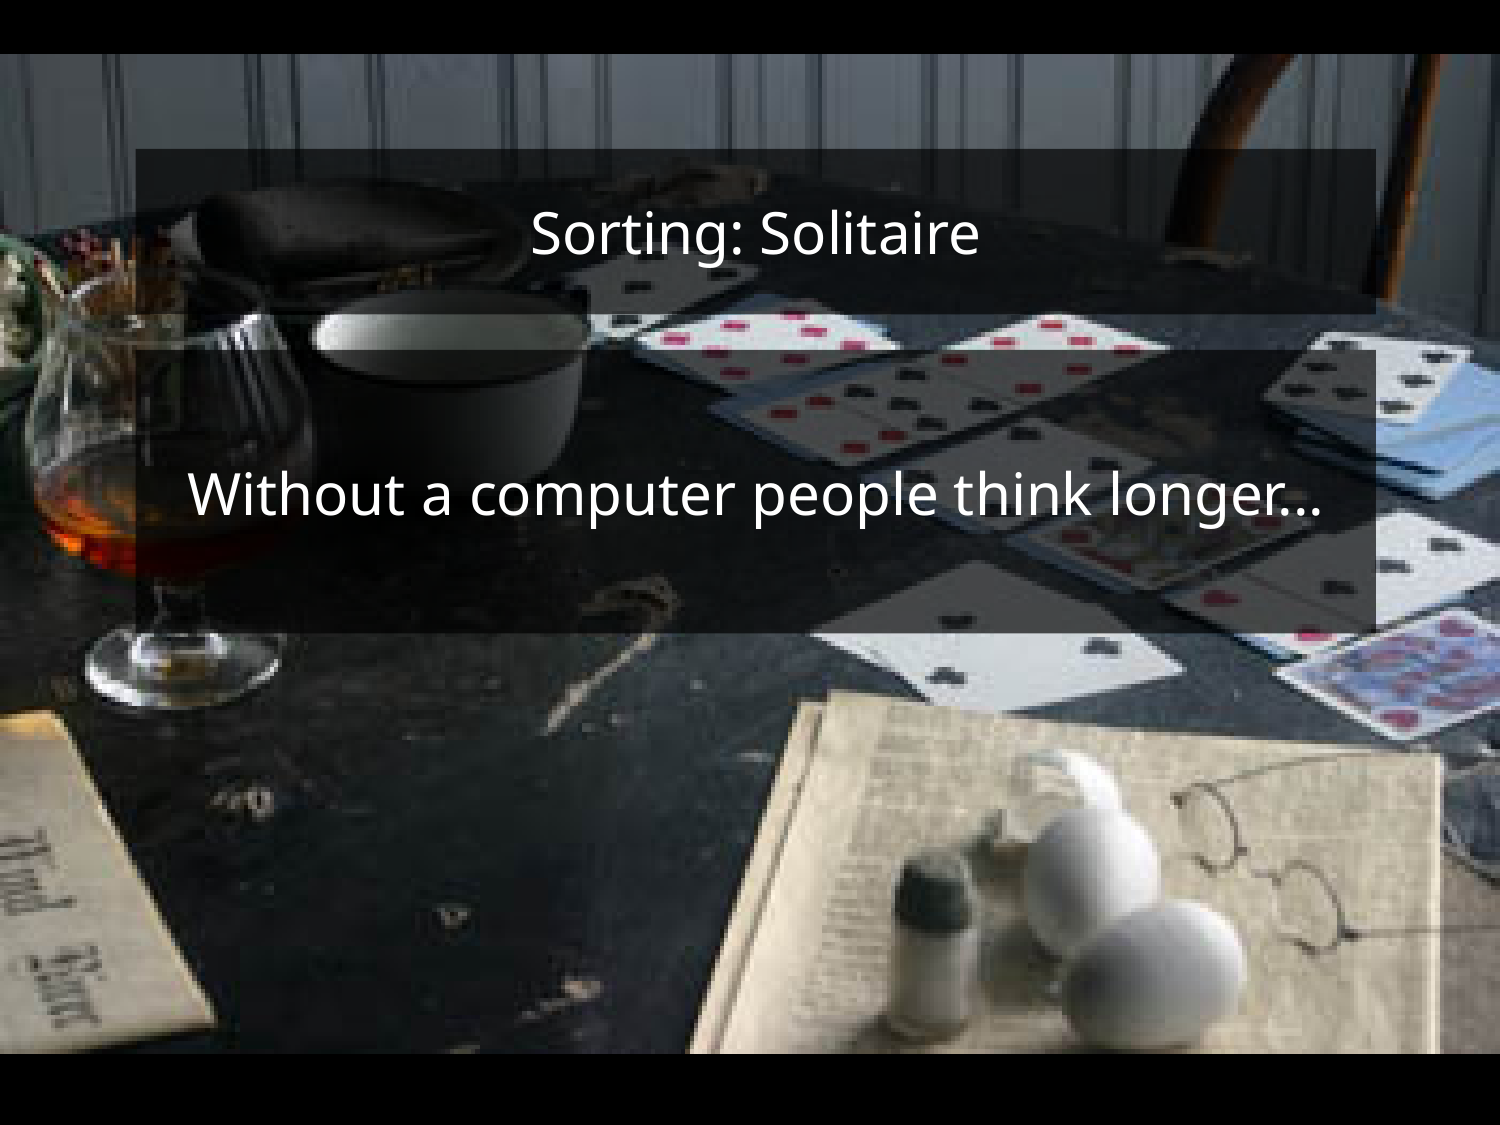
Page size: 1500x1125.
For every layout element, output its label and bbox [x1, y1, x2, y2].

picture [0, 54, 1500, 1054]
